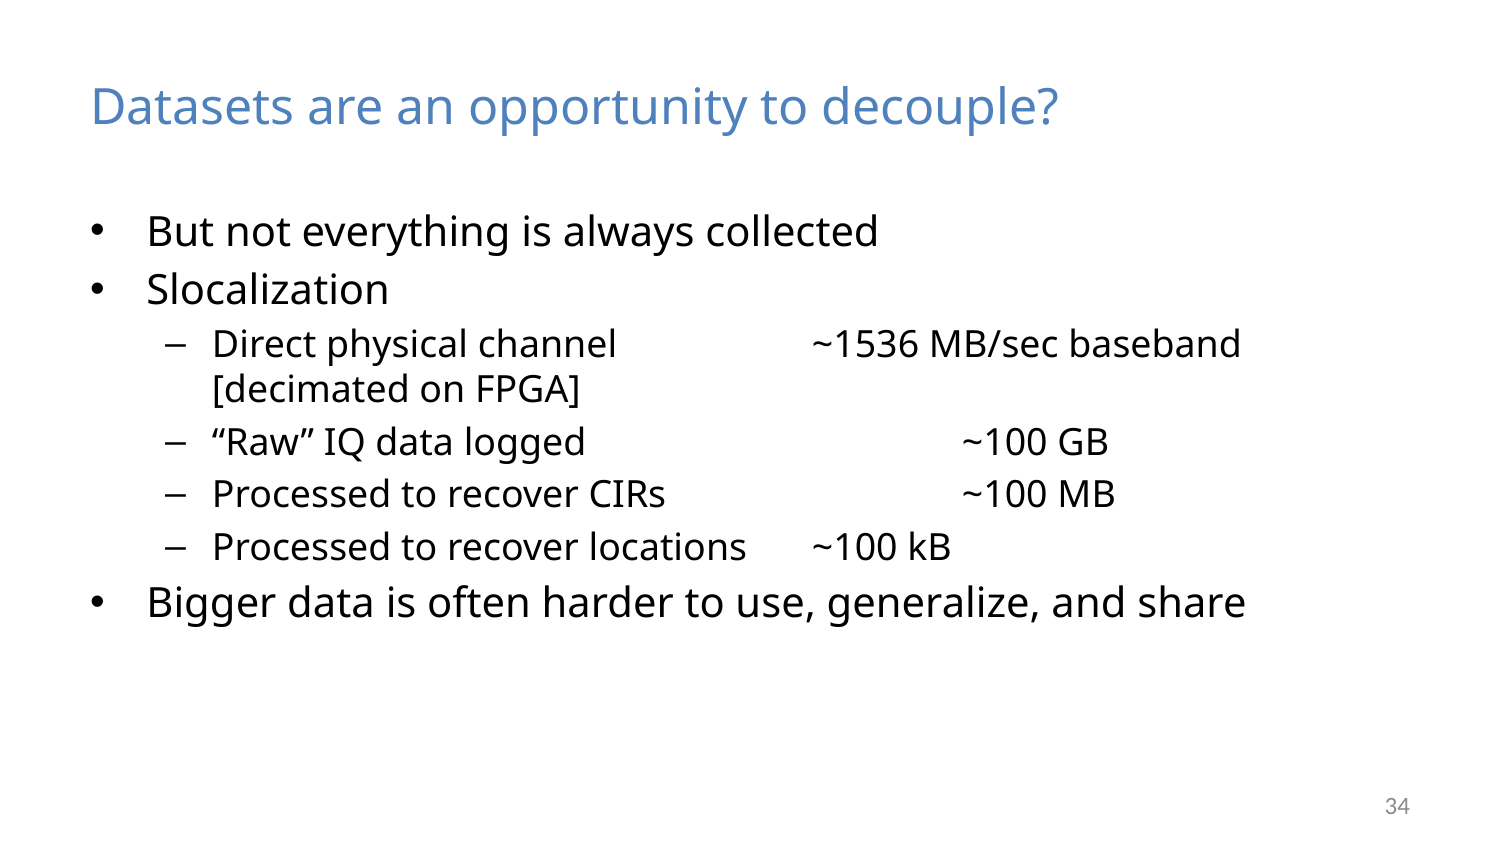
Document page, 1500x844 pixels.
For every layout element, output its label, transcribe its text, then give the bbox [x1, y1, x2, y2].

slide_number 34 [1074, 782, 1425, 827]
title Datasets are an opportunity to decouple? [75, 33, 1425, 175]
list But not everything is always collected Slocalization Direct physical channel ~1536 MB/sec baseband [decimated on FPGA] “Raw” IQ data logged ~100 GB Processed to recover CIRs ~100 MB Processed to recover locations ~100 kB Bigger data is often harder to use, generalize, and share [75, 196, 1425, 754]
